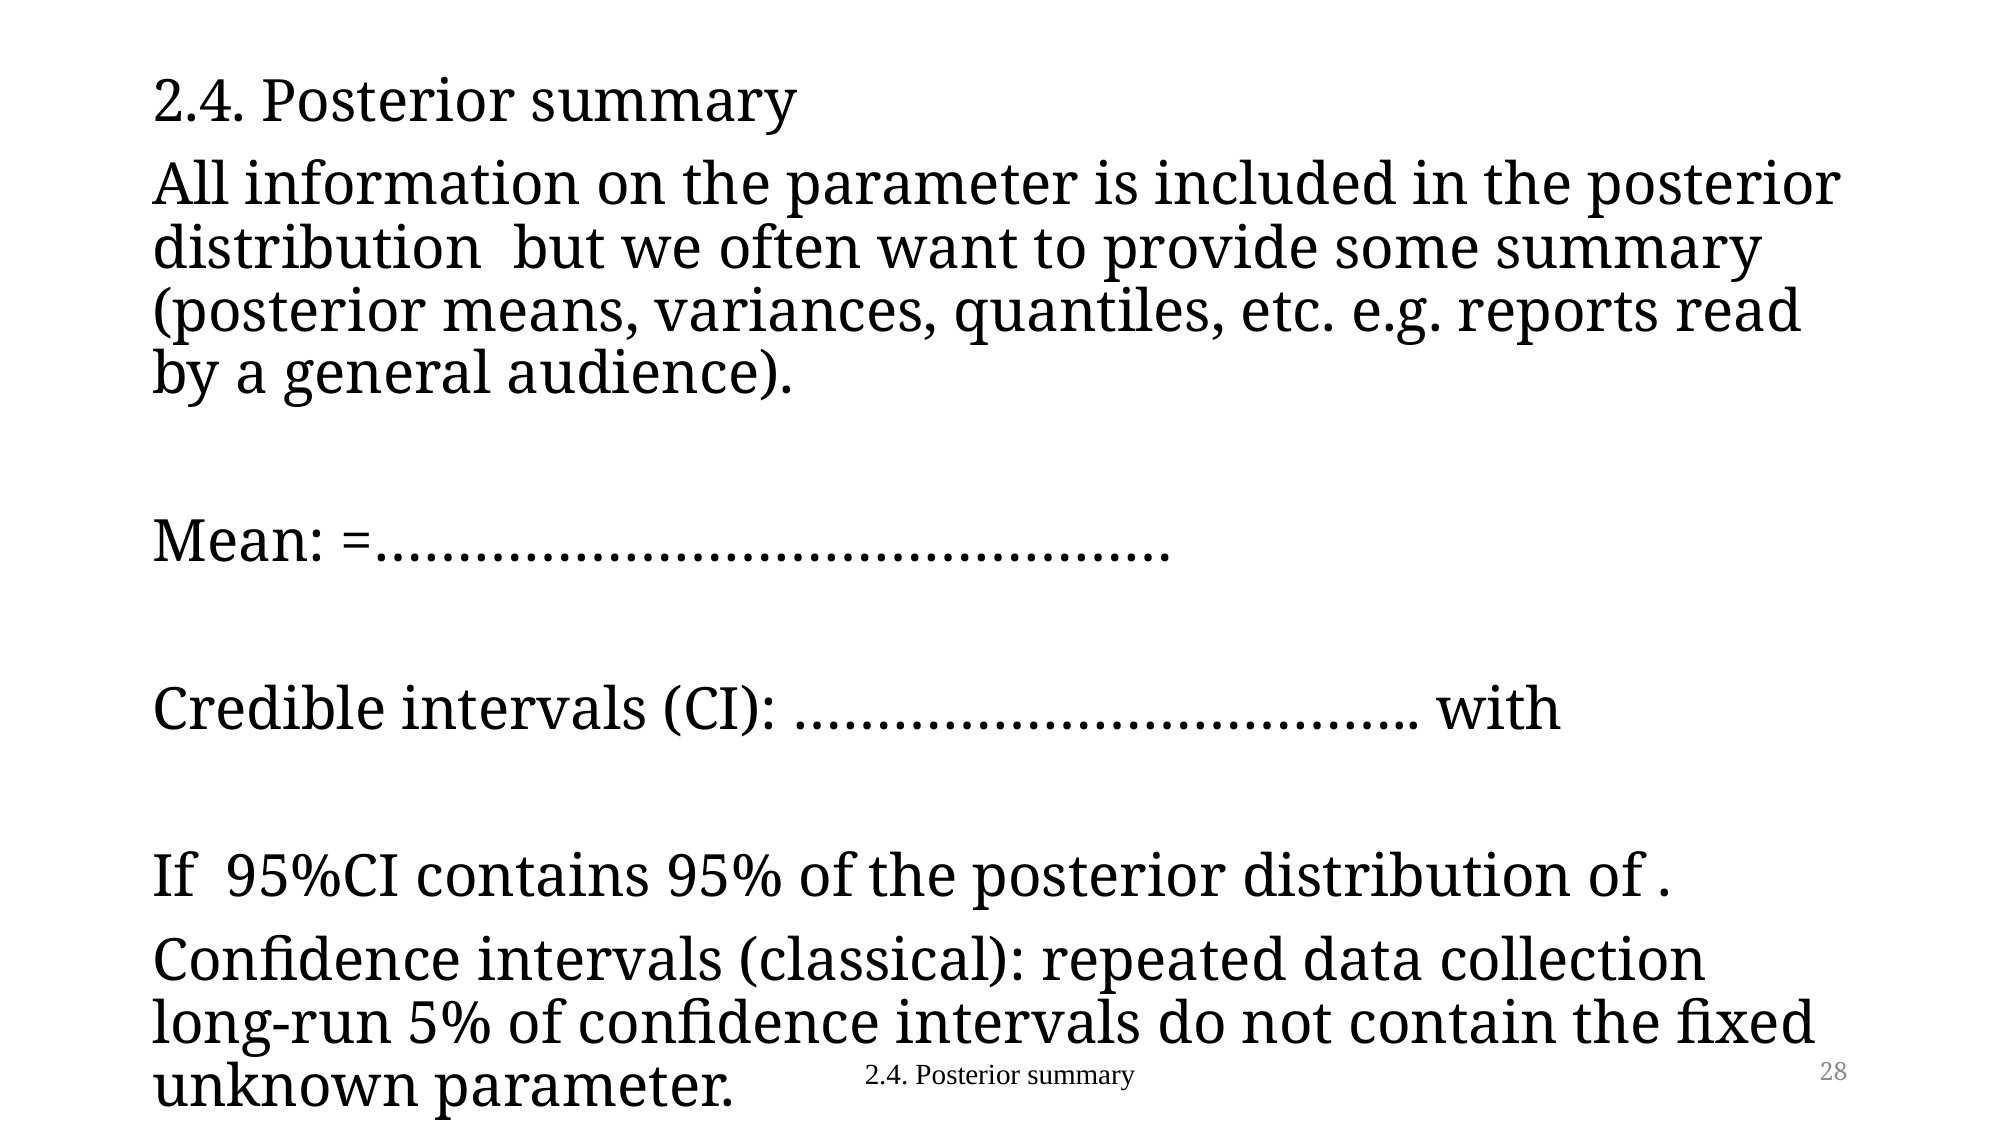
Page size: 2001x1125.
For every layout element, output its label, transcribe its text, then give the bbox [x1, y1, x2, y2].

footer 2.4. Posterior summary [662, 1042, 1338, 1103]
slide_number 28 [1412, 1042, 1863, 1103]
